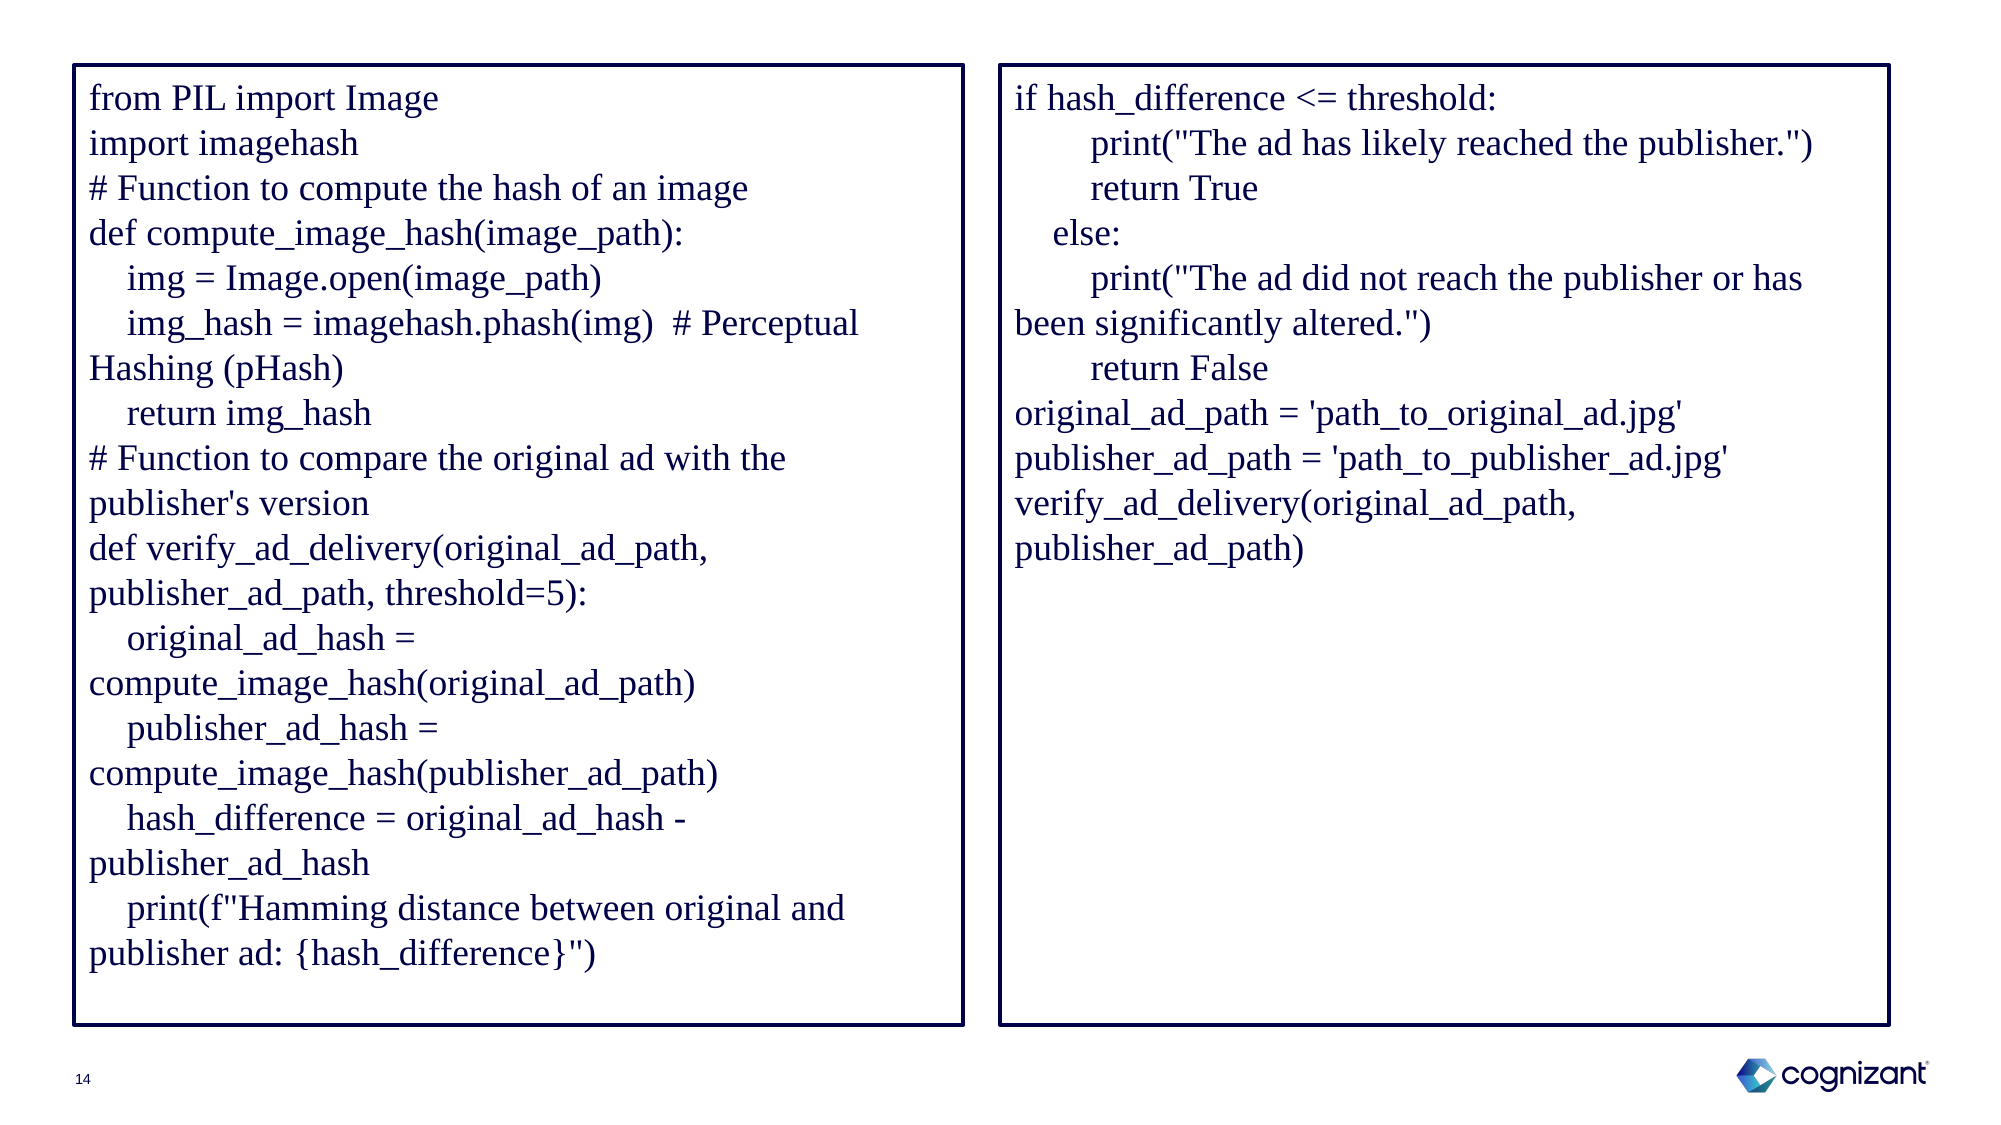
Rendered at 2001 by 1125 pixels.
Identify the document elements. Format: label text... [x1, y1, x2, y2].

text_box from PIL import Image import imagehash # Function to compute the hash of an image def compute_image_hash(image_path): img = Image.open(image_path) img_hash = imagehash.phash(img) # Perceptual Hashing (pHash) return img_hash # Function to compare the original ad with the publisher's version def verify_ad_delivery(original_ad_path, publisher_ad_path, threshold=5): original_ad_hash = compute_image_hash(original_ad_path) publisher_ad_hash = compute_image_hash(publisher_ad_path) hash_difference = original_ad_hash - publisher_ad_hash print(f"Hamming distance between original and publisher ad: {hash_difference}") [72, 63, 965, 1027]
text_box if hash_difference <= threshold: print("The ad has likely reached the publisher.") return True else: print("The ad did not reach the publisher or has been significantly altered.") return False original_ad_path = 'path_to_original_ad.jpg' publisher_ad_path = 'path_to_publisher_ad.jpg' verify_ad_delivery(original_ad_path, publisher_ad_path) [998, 63, 1891, 1027]
picture [1719, 1042, 1943, 1109]
slide_number 14 [75, 1056, 133, 1088]
